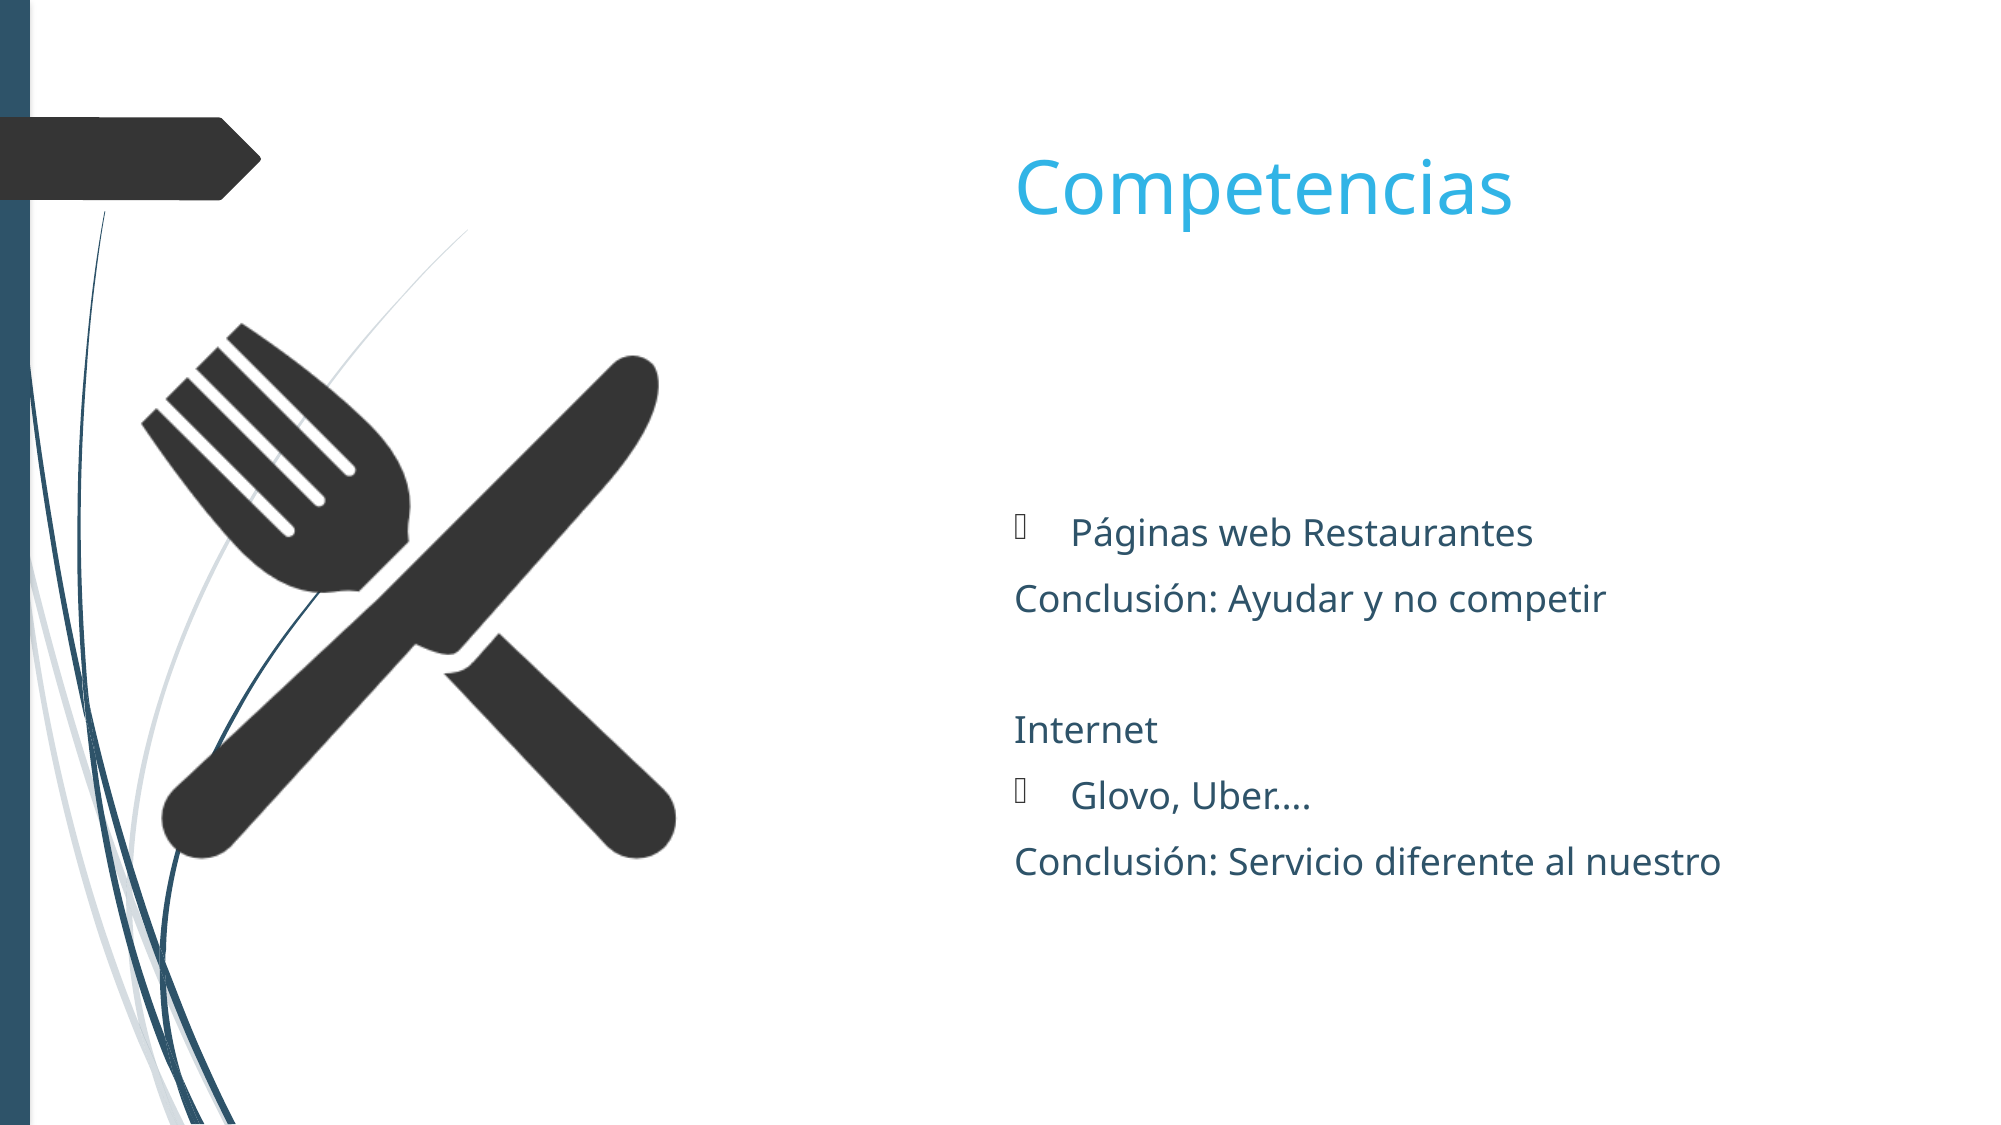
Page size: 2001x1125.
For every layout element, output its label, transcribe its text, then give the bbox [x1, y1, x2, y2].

list Páginas web Restaurantes Conclusión: Ayudar y no competir Internet Glovo, Uber…. Conclusión: Servicio diferente al nuestro [999, 397, 1816, 995]
title Competencias [999, 131, 1817, 371]
picture [112, 293, 707, 889]
